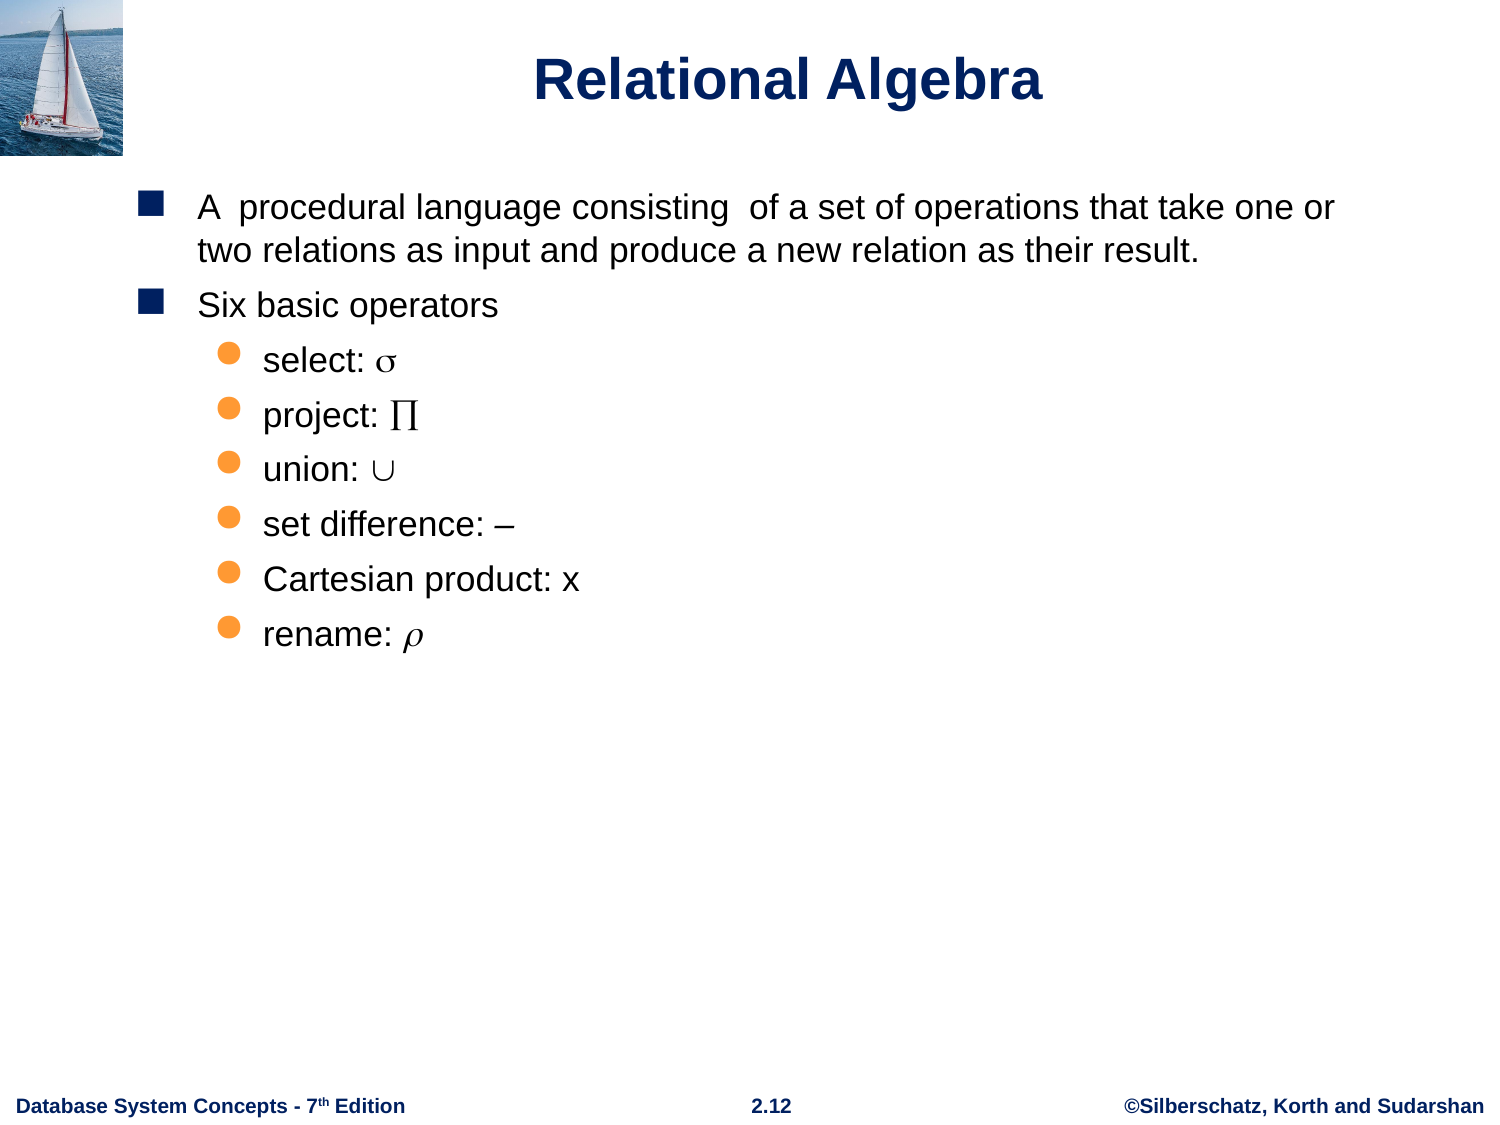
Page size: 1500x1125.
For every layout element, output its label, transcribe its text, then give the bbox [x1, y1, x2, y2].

picture [0, 0, 123, 156]
list A procedural language consisting of a set of operations that take one or two relations as input and produce a new relation as their result. Six basic operators select:  project:  union:  set difference: – Cartesian product: x rename:  [126, 176, 1366, 977]
title Relational Algebra [125, 18, 1452, 120]
